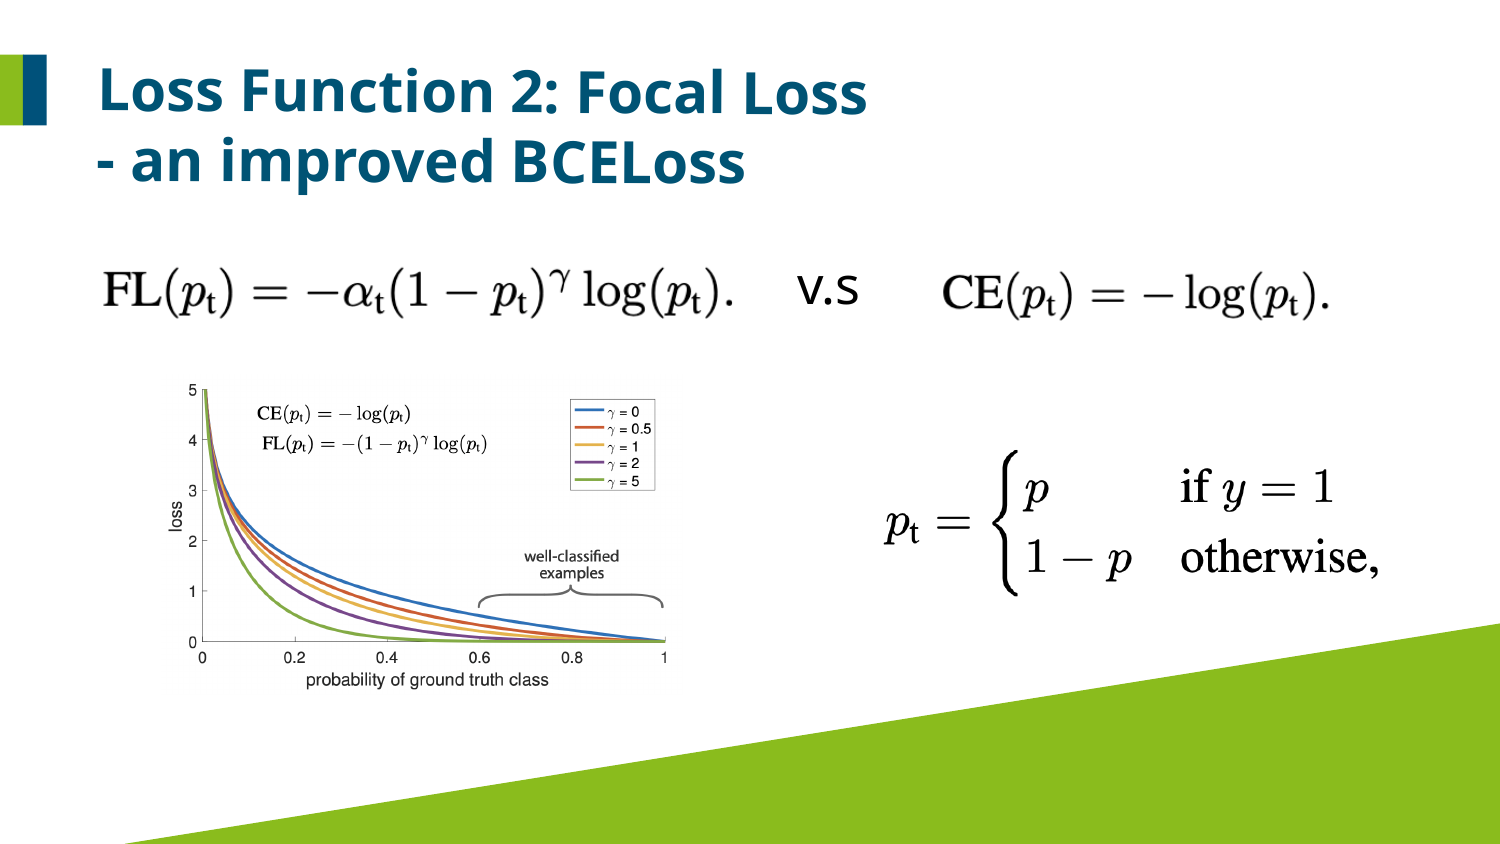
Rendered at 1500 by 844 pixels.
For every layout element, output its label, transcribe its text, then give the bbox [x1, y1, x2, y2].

picture [84, 245, 760, 334]
text_box [22, 54, 47, 126]
text_box Loss Function 2: Focal Loss - an improved BCELoss [82, 45, 900, 204]
text_box [0, 54, 22, 126]
picture [933, 254, 1349, 326]
picture [869, 427, 1413, 611]
picture [161, 374, 683, 695]
text_box v.s [782, 237, 879, 317]
text_box [124, 623, 1500, 844]
